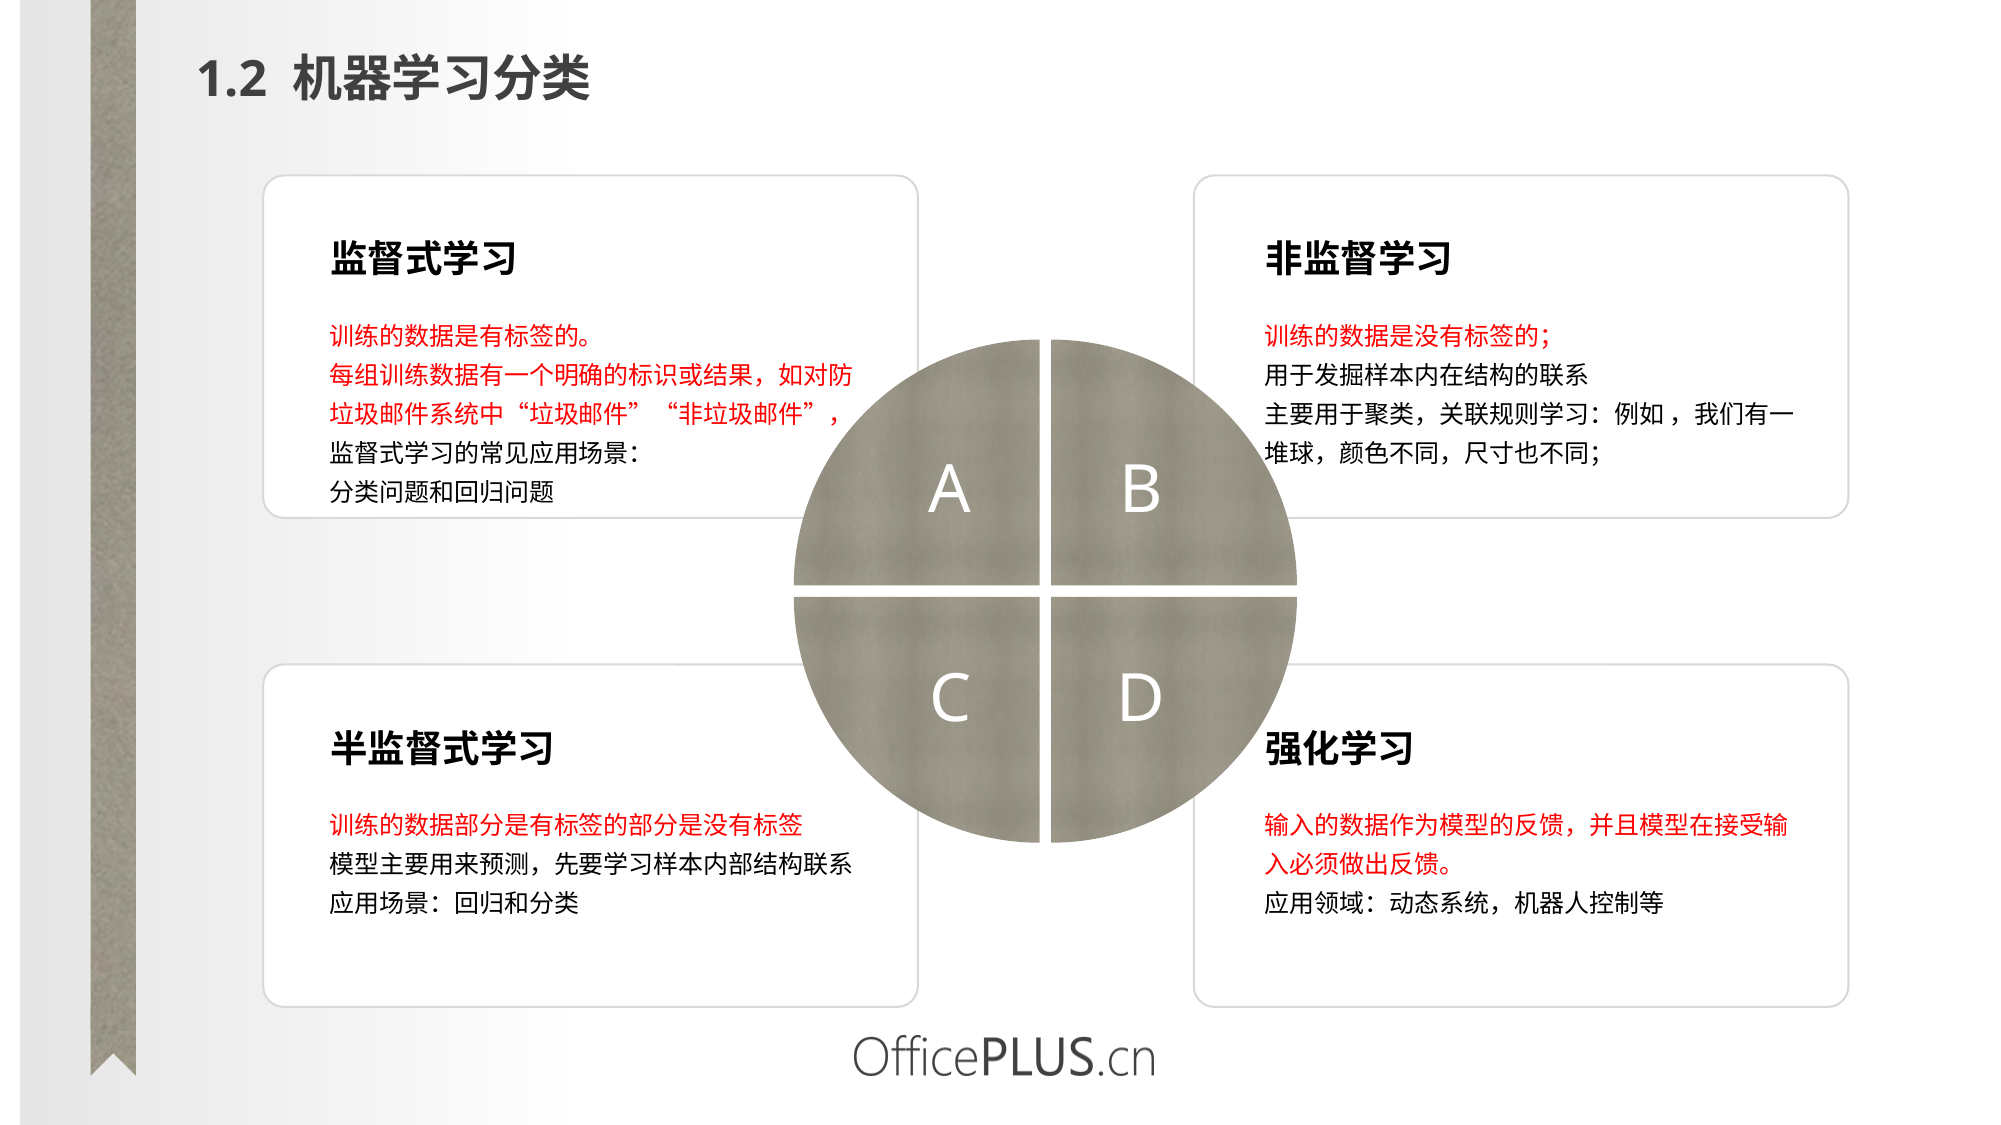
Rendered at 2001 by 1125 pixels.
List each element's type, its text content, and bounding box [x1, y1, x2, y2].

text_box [263, 664, 918, 1007]
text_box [263, 175, 918, 518]
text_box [1193, 664, 1849, 1007]
picture [90, 0, 136, 1076]
picture [853, 1035, 1154, 1076]
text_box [793, 596, 1040, 843]
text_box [793, 339, 1040, 586]
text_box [1051, 339, 1297, 586]
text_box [1051, 596, 1297, 843]
list 1.2 机器学习分类 [180, 36, 1079, 125]
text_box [1193, 175, 1849, 518]
